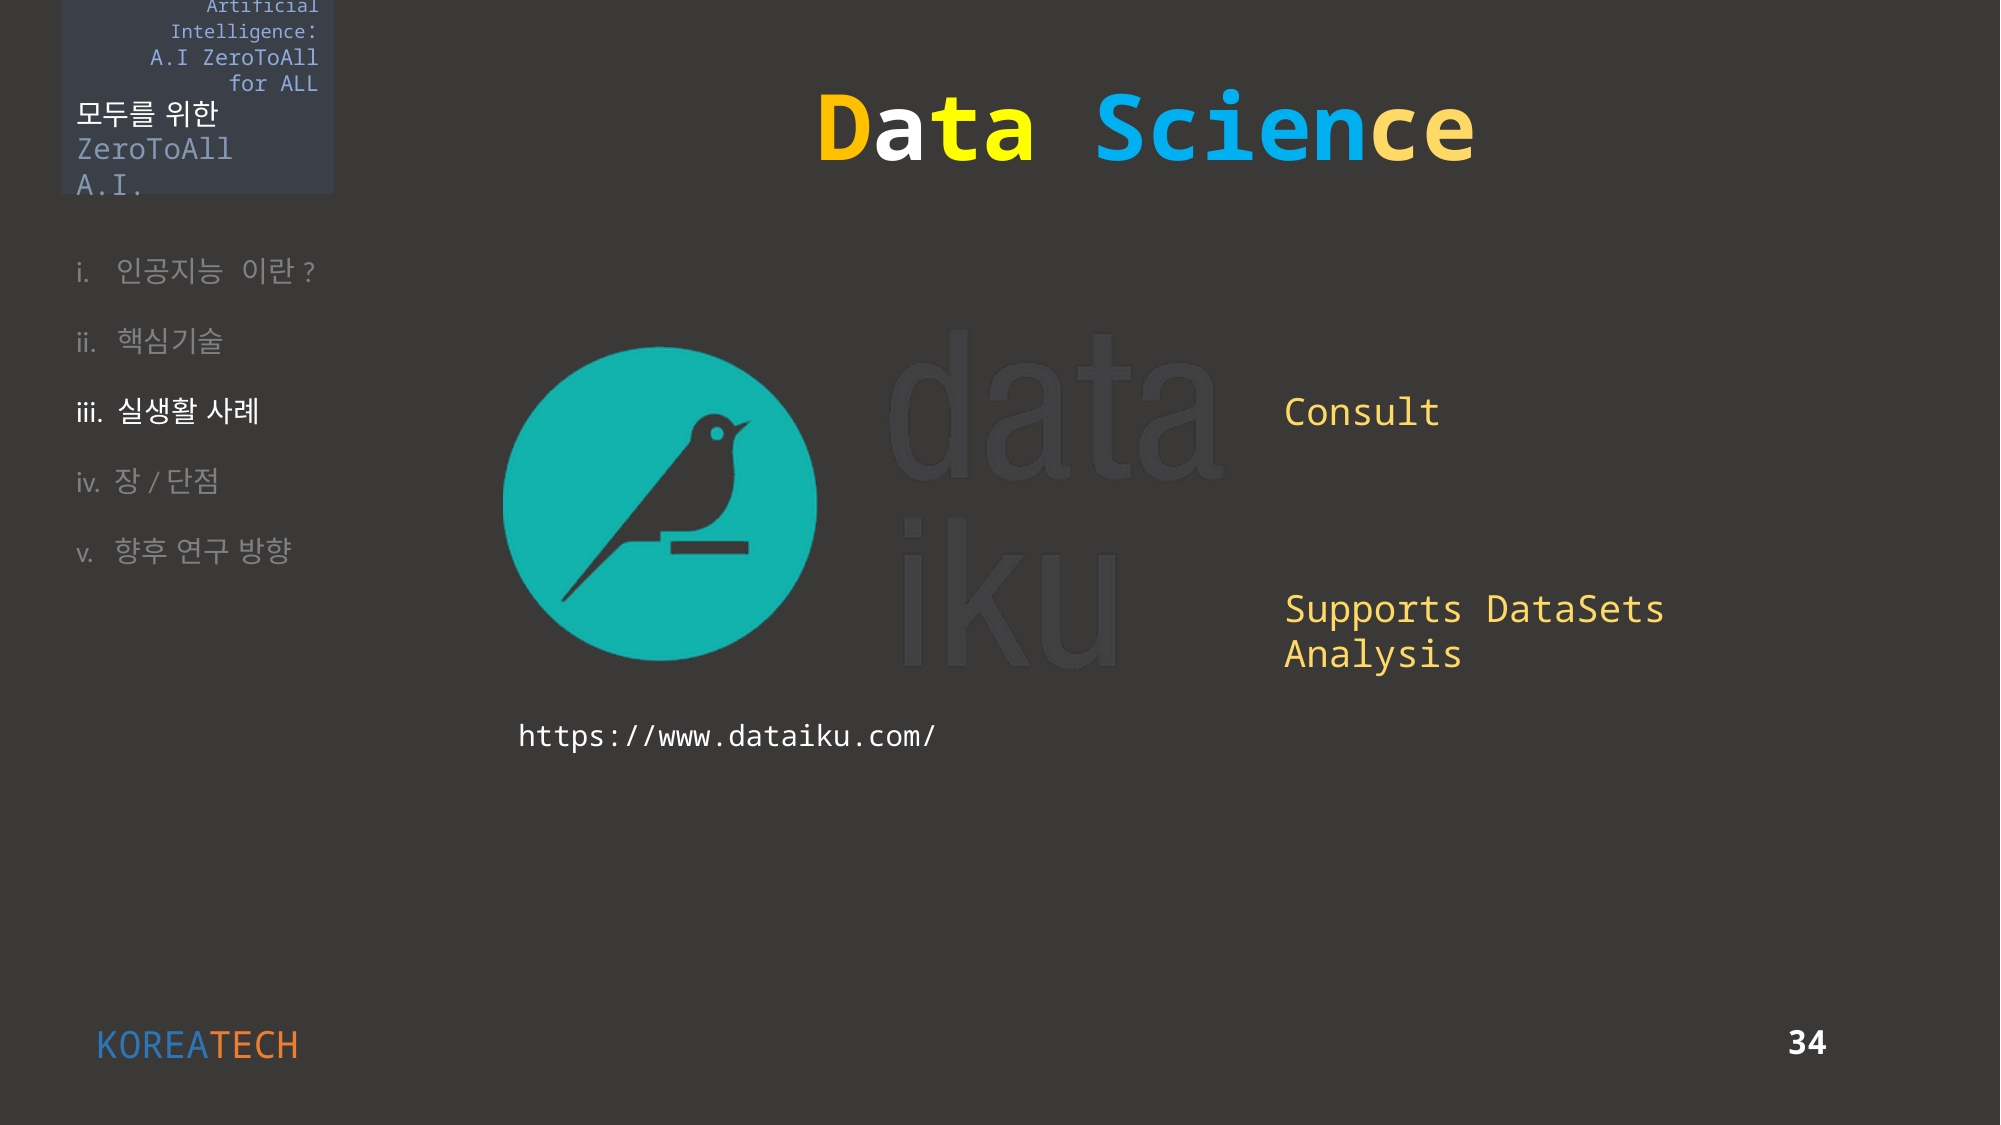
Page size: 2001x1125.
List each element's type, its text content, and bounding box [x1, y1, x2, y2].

slide_number 34 [1412, 1013, 1863, 1074]
text_box Supports DataSets Analysis [1268, 597, 1849, 662]
text_box KOREATECH [81, 1013, 314, 1074]
text_box https://www.dataiku.com/ [503, 710, 954, 760]
text_box Consult [1268, 378, 1822, 443]
picture [503, 306, 1228, 710]
text_box Data Science [528, 52, 1767, 195]
text_box i. 인공지능 이란? ii. 핵심기술 iii. 실생활 사례 iv. 장/단점 v. 향후 연구 방향 [60, 222, 335, 599]
text_box Artificial Intelligence: A.I ZeroToAll for ALL 모두를 위한 ZeroToAll A.I. [60, 0, 335, 195]
